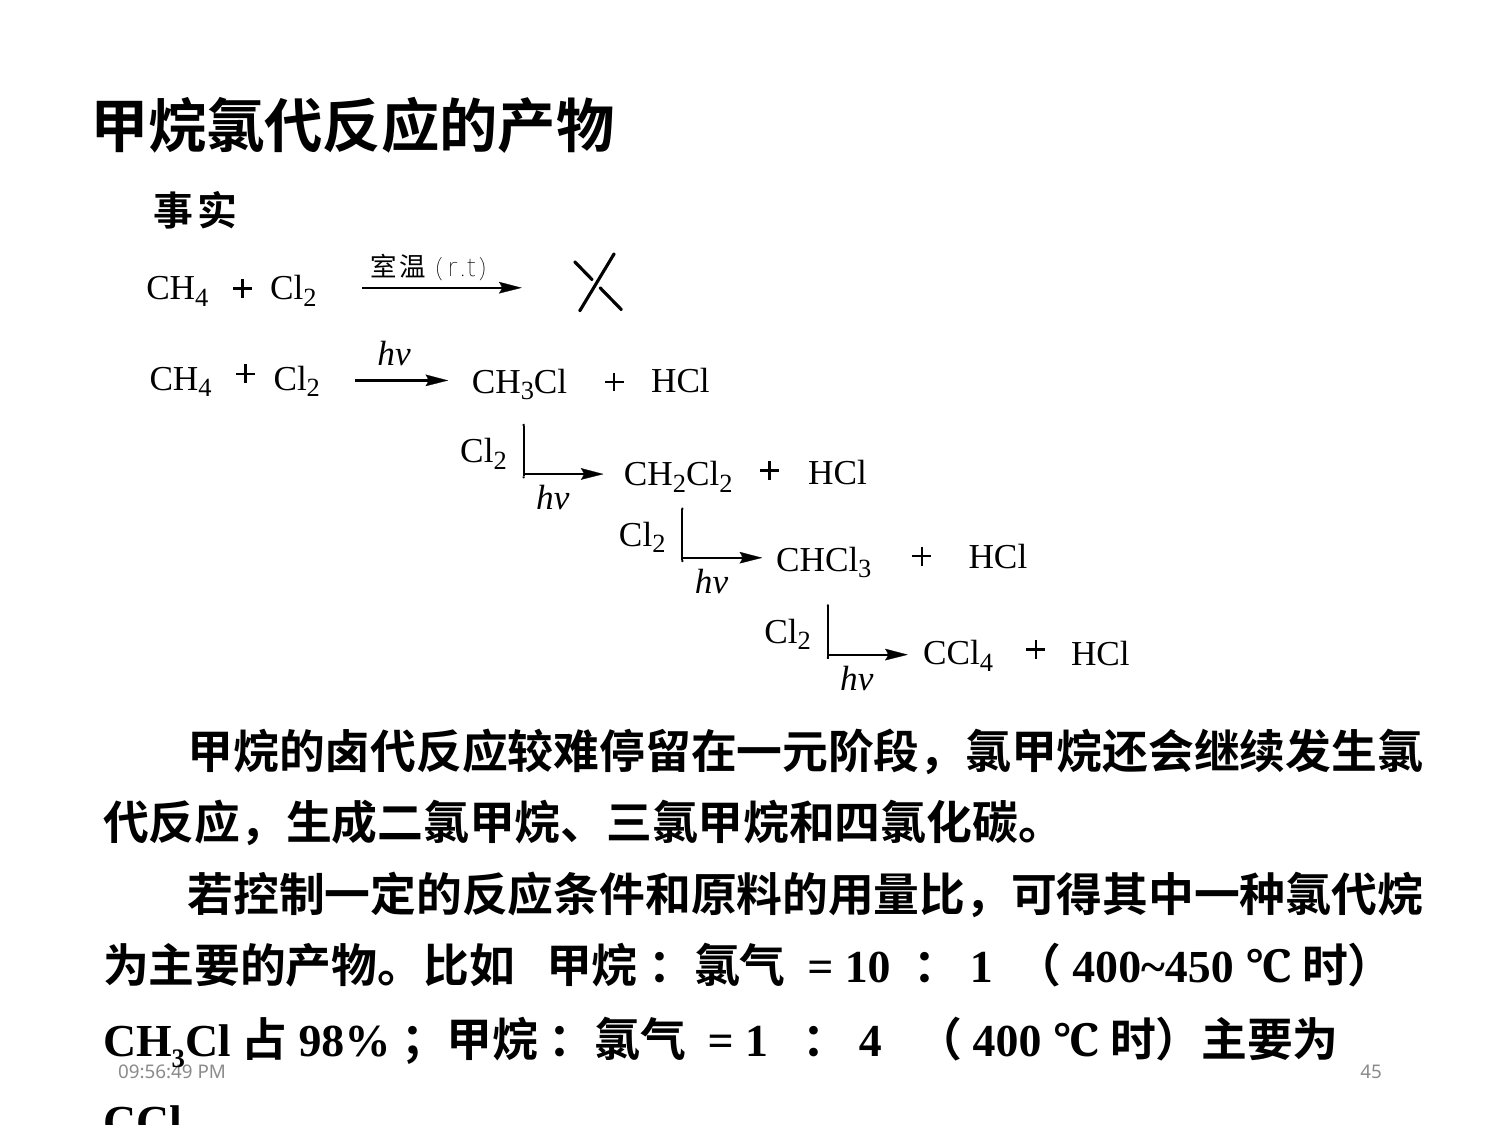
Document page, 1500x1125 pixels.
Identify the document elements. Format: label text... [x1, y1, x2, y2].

slide_number 45 [1059, 1042, 1397, 1103]
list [141, 178, 1135, 700]
text_box 甲烷的卤代反应较难停留在一元阶段，氯甲烷还会继续发生氯代反应，生成二氯甲烷、三氯甲烷和四氯化碳。 若控制一定的反应条件和原料的用量比，可得其中一种氯代烷为主要的产物。比如 甲烷 ：氯气 = 10 ：1 （400~450 ℃时）CH3Cl占98%；甲烷 ：氯气 = 1 ：4 （400 ℃时）主要为CCl4。 [88, 698, 1442, 1125]
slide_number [103, 1042, 441, 1103]
title 甲烷氯代反应的产物 [75, 87, 1425, 169]
